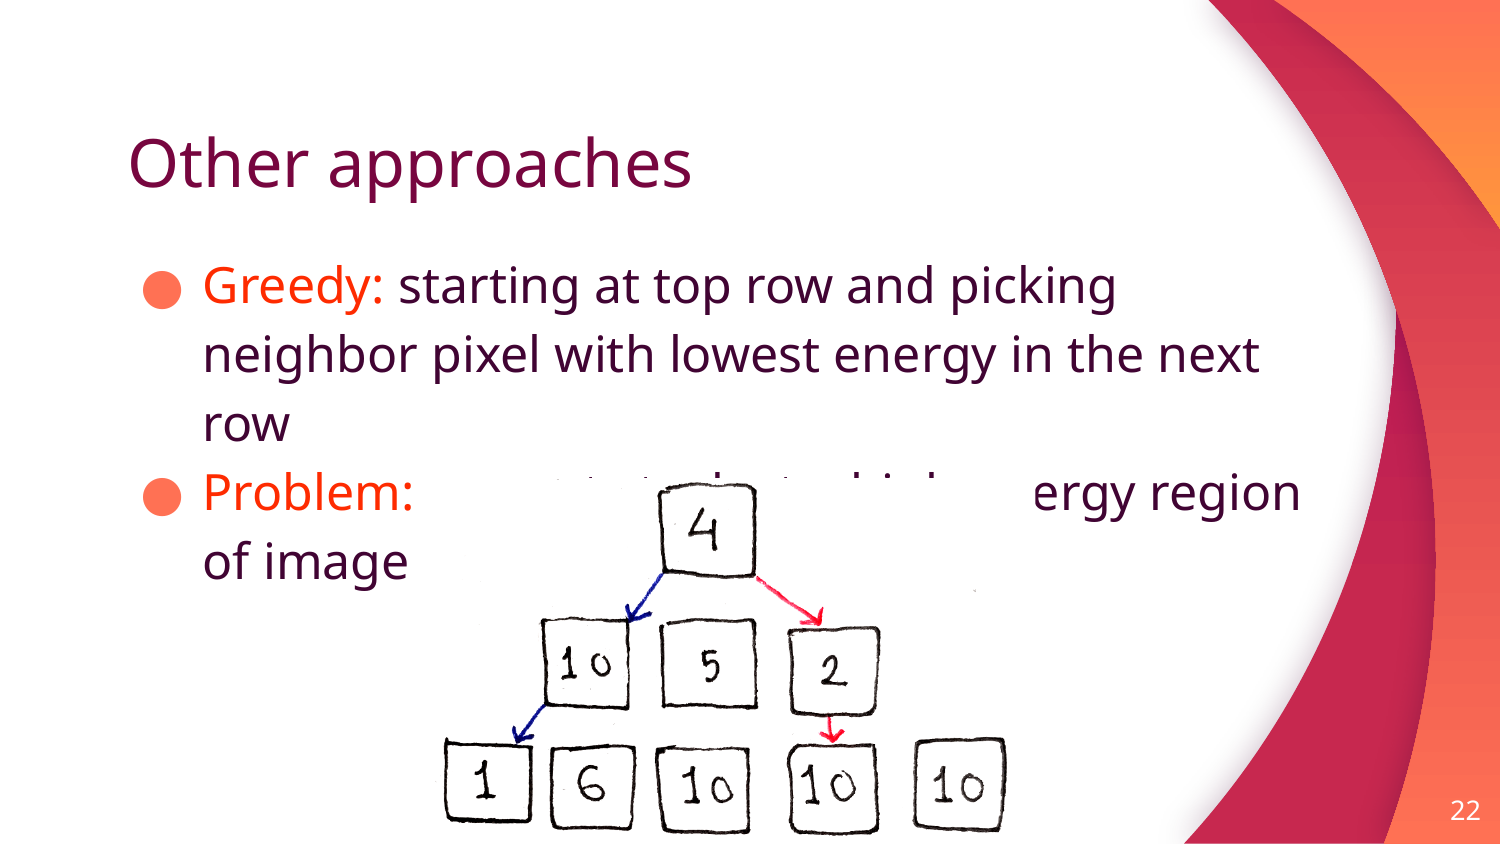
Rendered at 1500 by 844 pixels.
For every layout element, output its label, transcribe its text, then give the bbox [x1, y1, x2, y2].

slide_number 22 [1391, 779, 1482, 844]
title Other approaches [127, 137, 1270, 203]
list Greedy: starting at top row and picking neighbor pixel with lowest energy in the next row Problem: can get stuck at a high-energy region of image [127, 244, 1322, 720]
picture [413, 478, 1036, 844]
